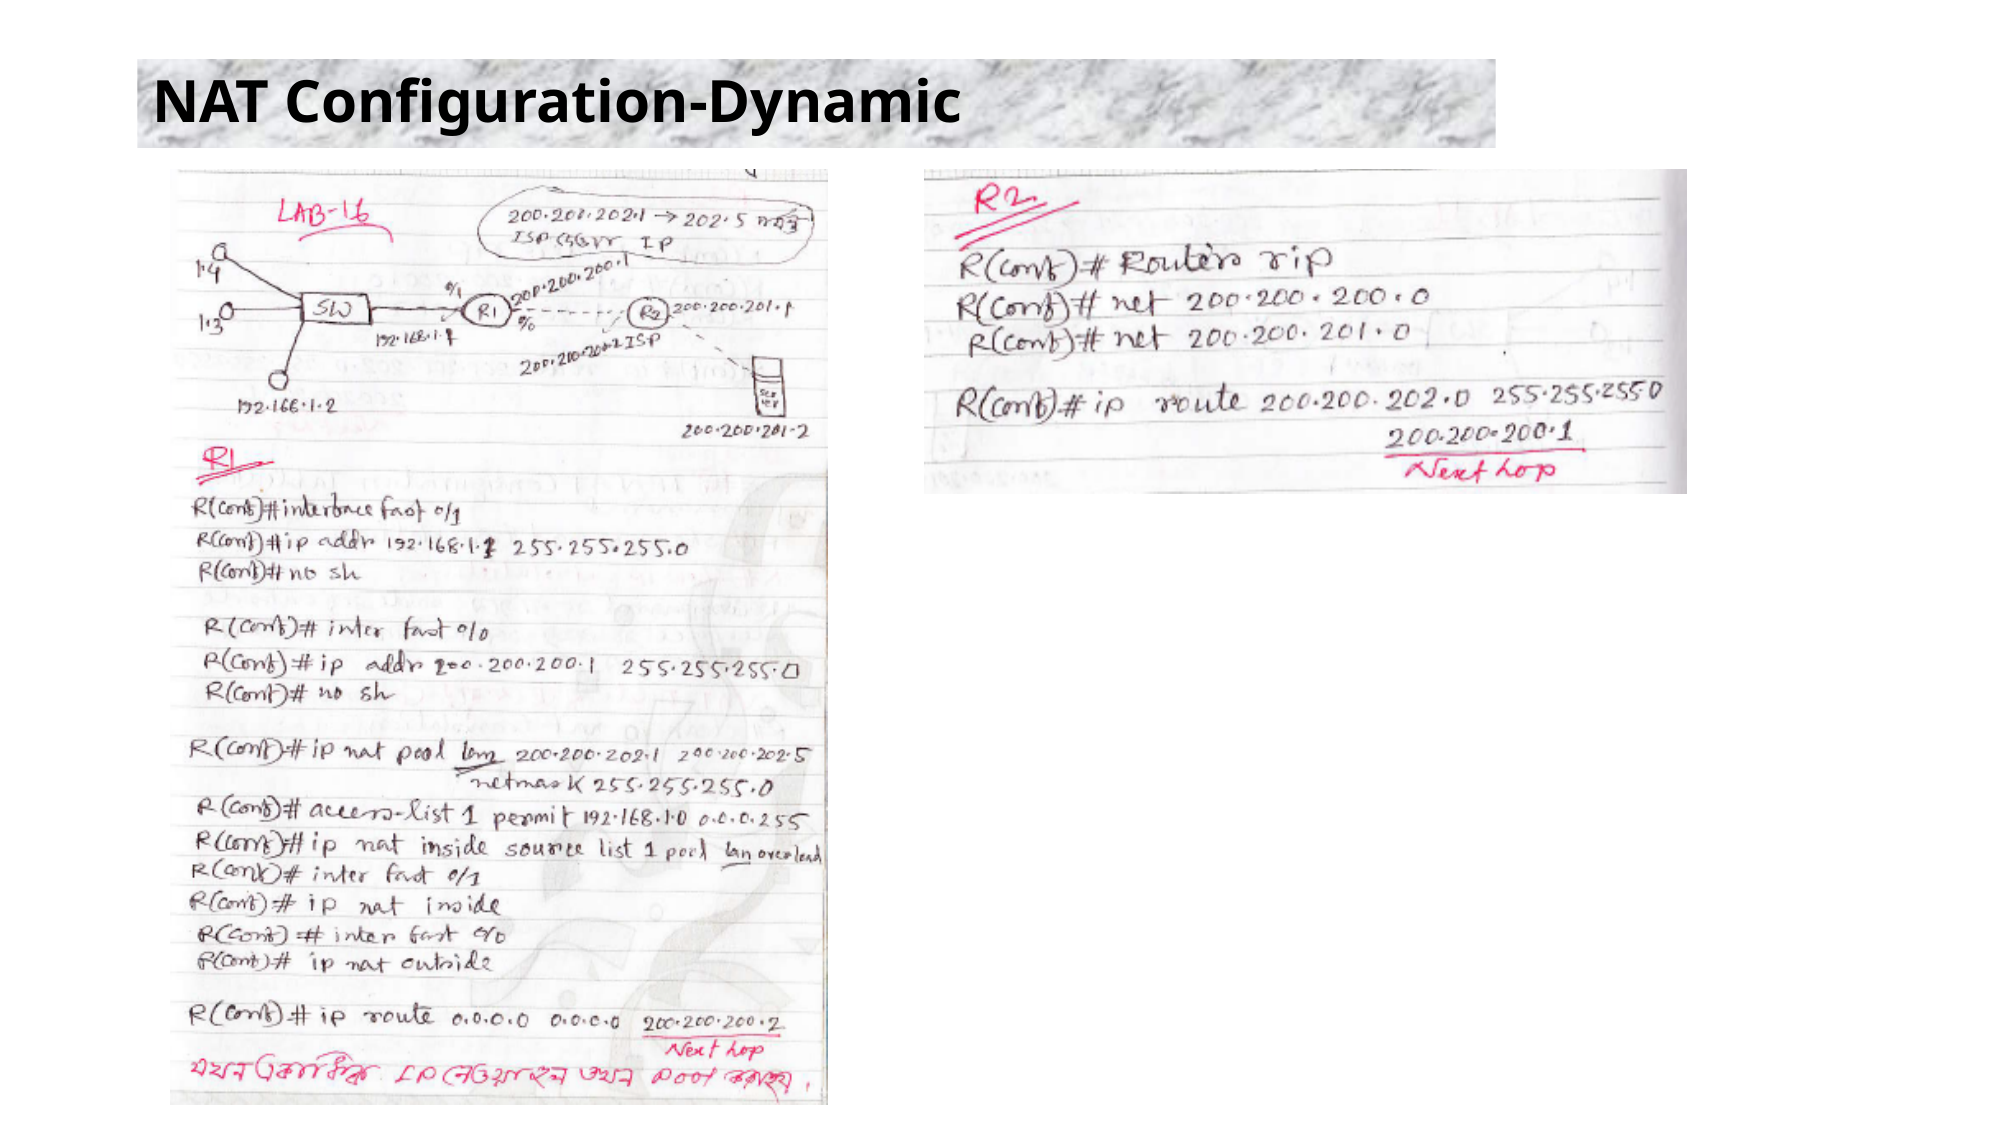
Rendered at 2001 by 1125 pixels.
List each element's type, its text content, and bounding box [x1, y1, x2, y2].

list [170, 169, 828, 1105]
title NAT Configuration-Dynamic [137, 59, 1496, 148]
picture [924, 169, 1687, 495]
